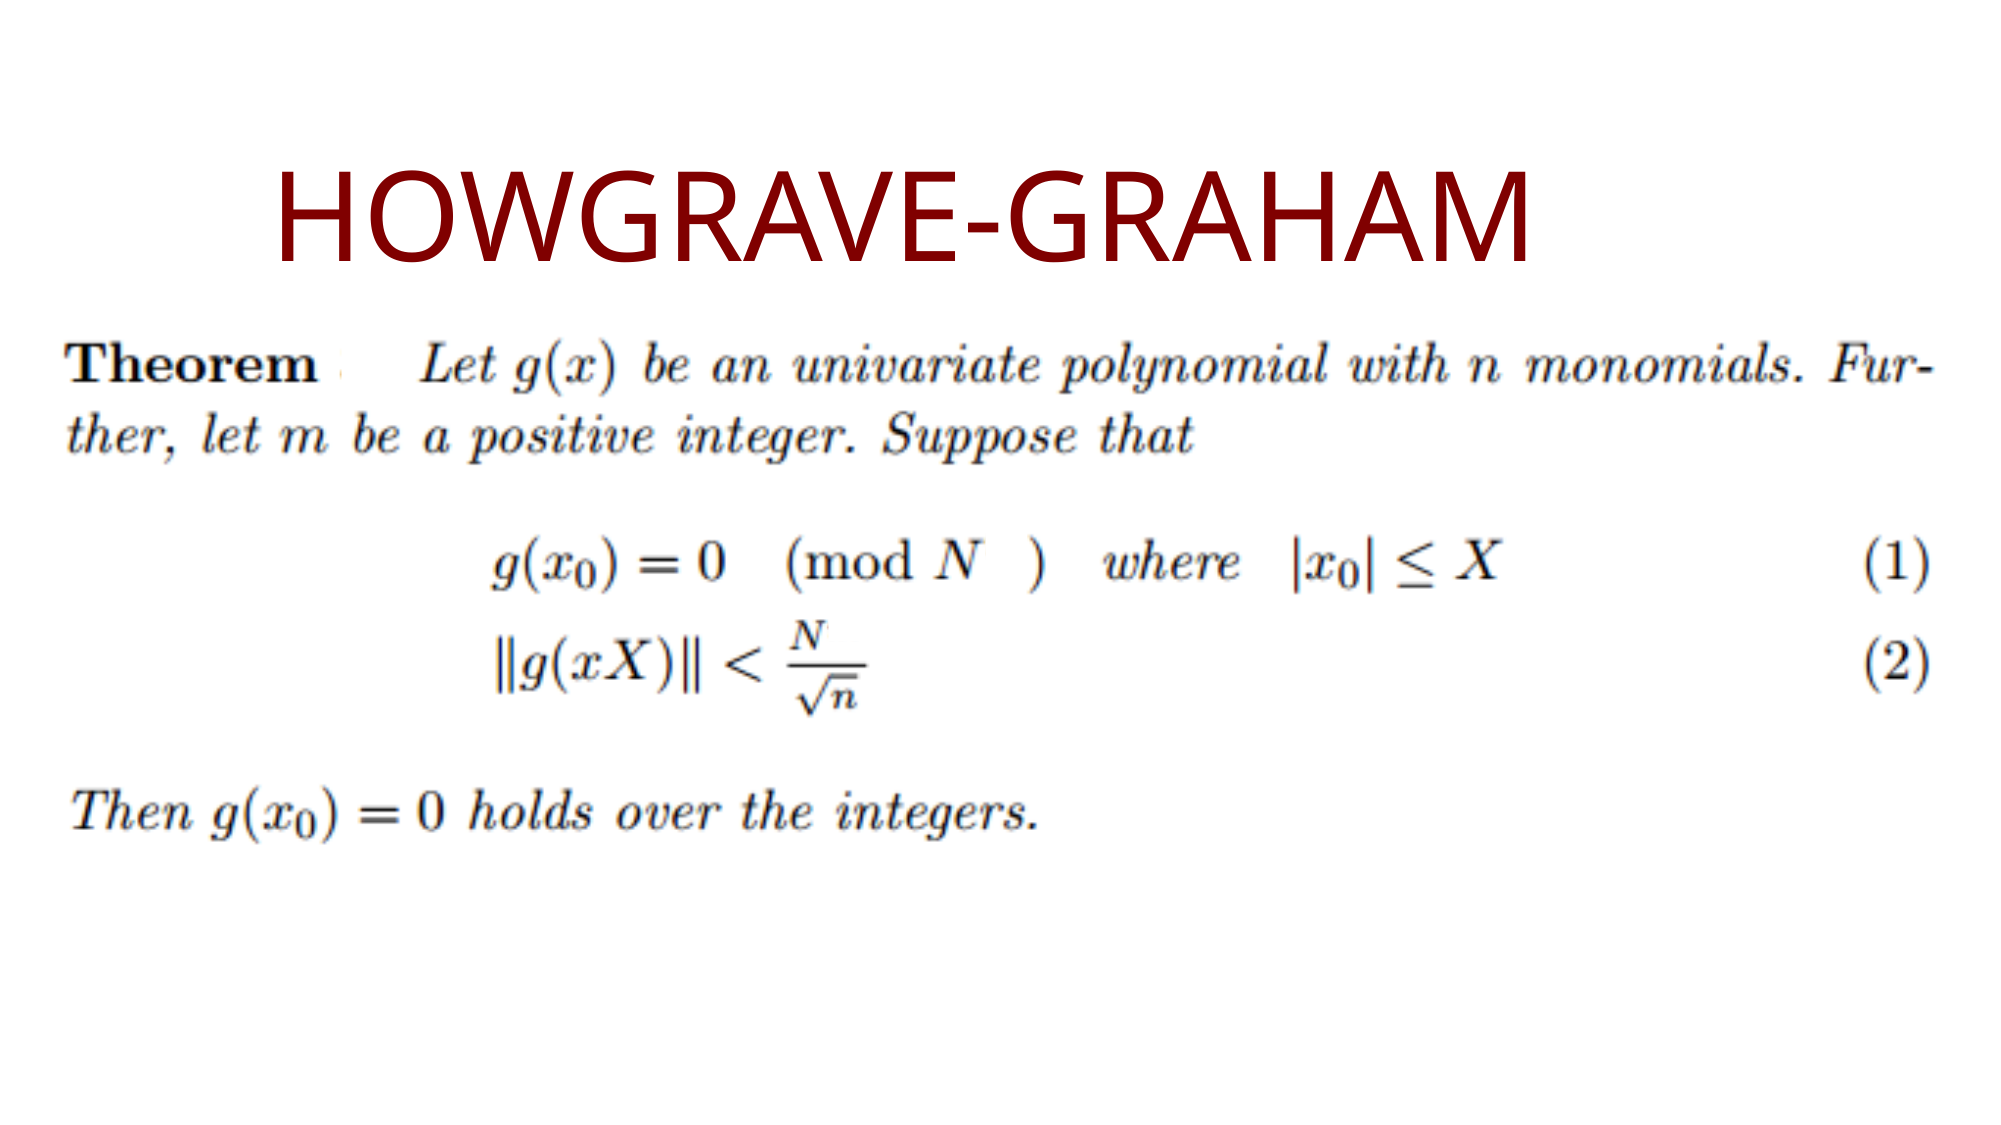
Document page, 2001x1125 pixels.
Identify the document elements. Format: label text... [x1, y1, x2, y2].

picture [44, 321, 1994, 880]
text_box HOWGRAVE-GRAHAM [256, 129, 1722, 294]
